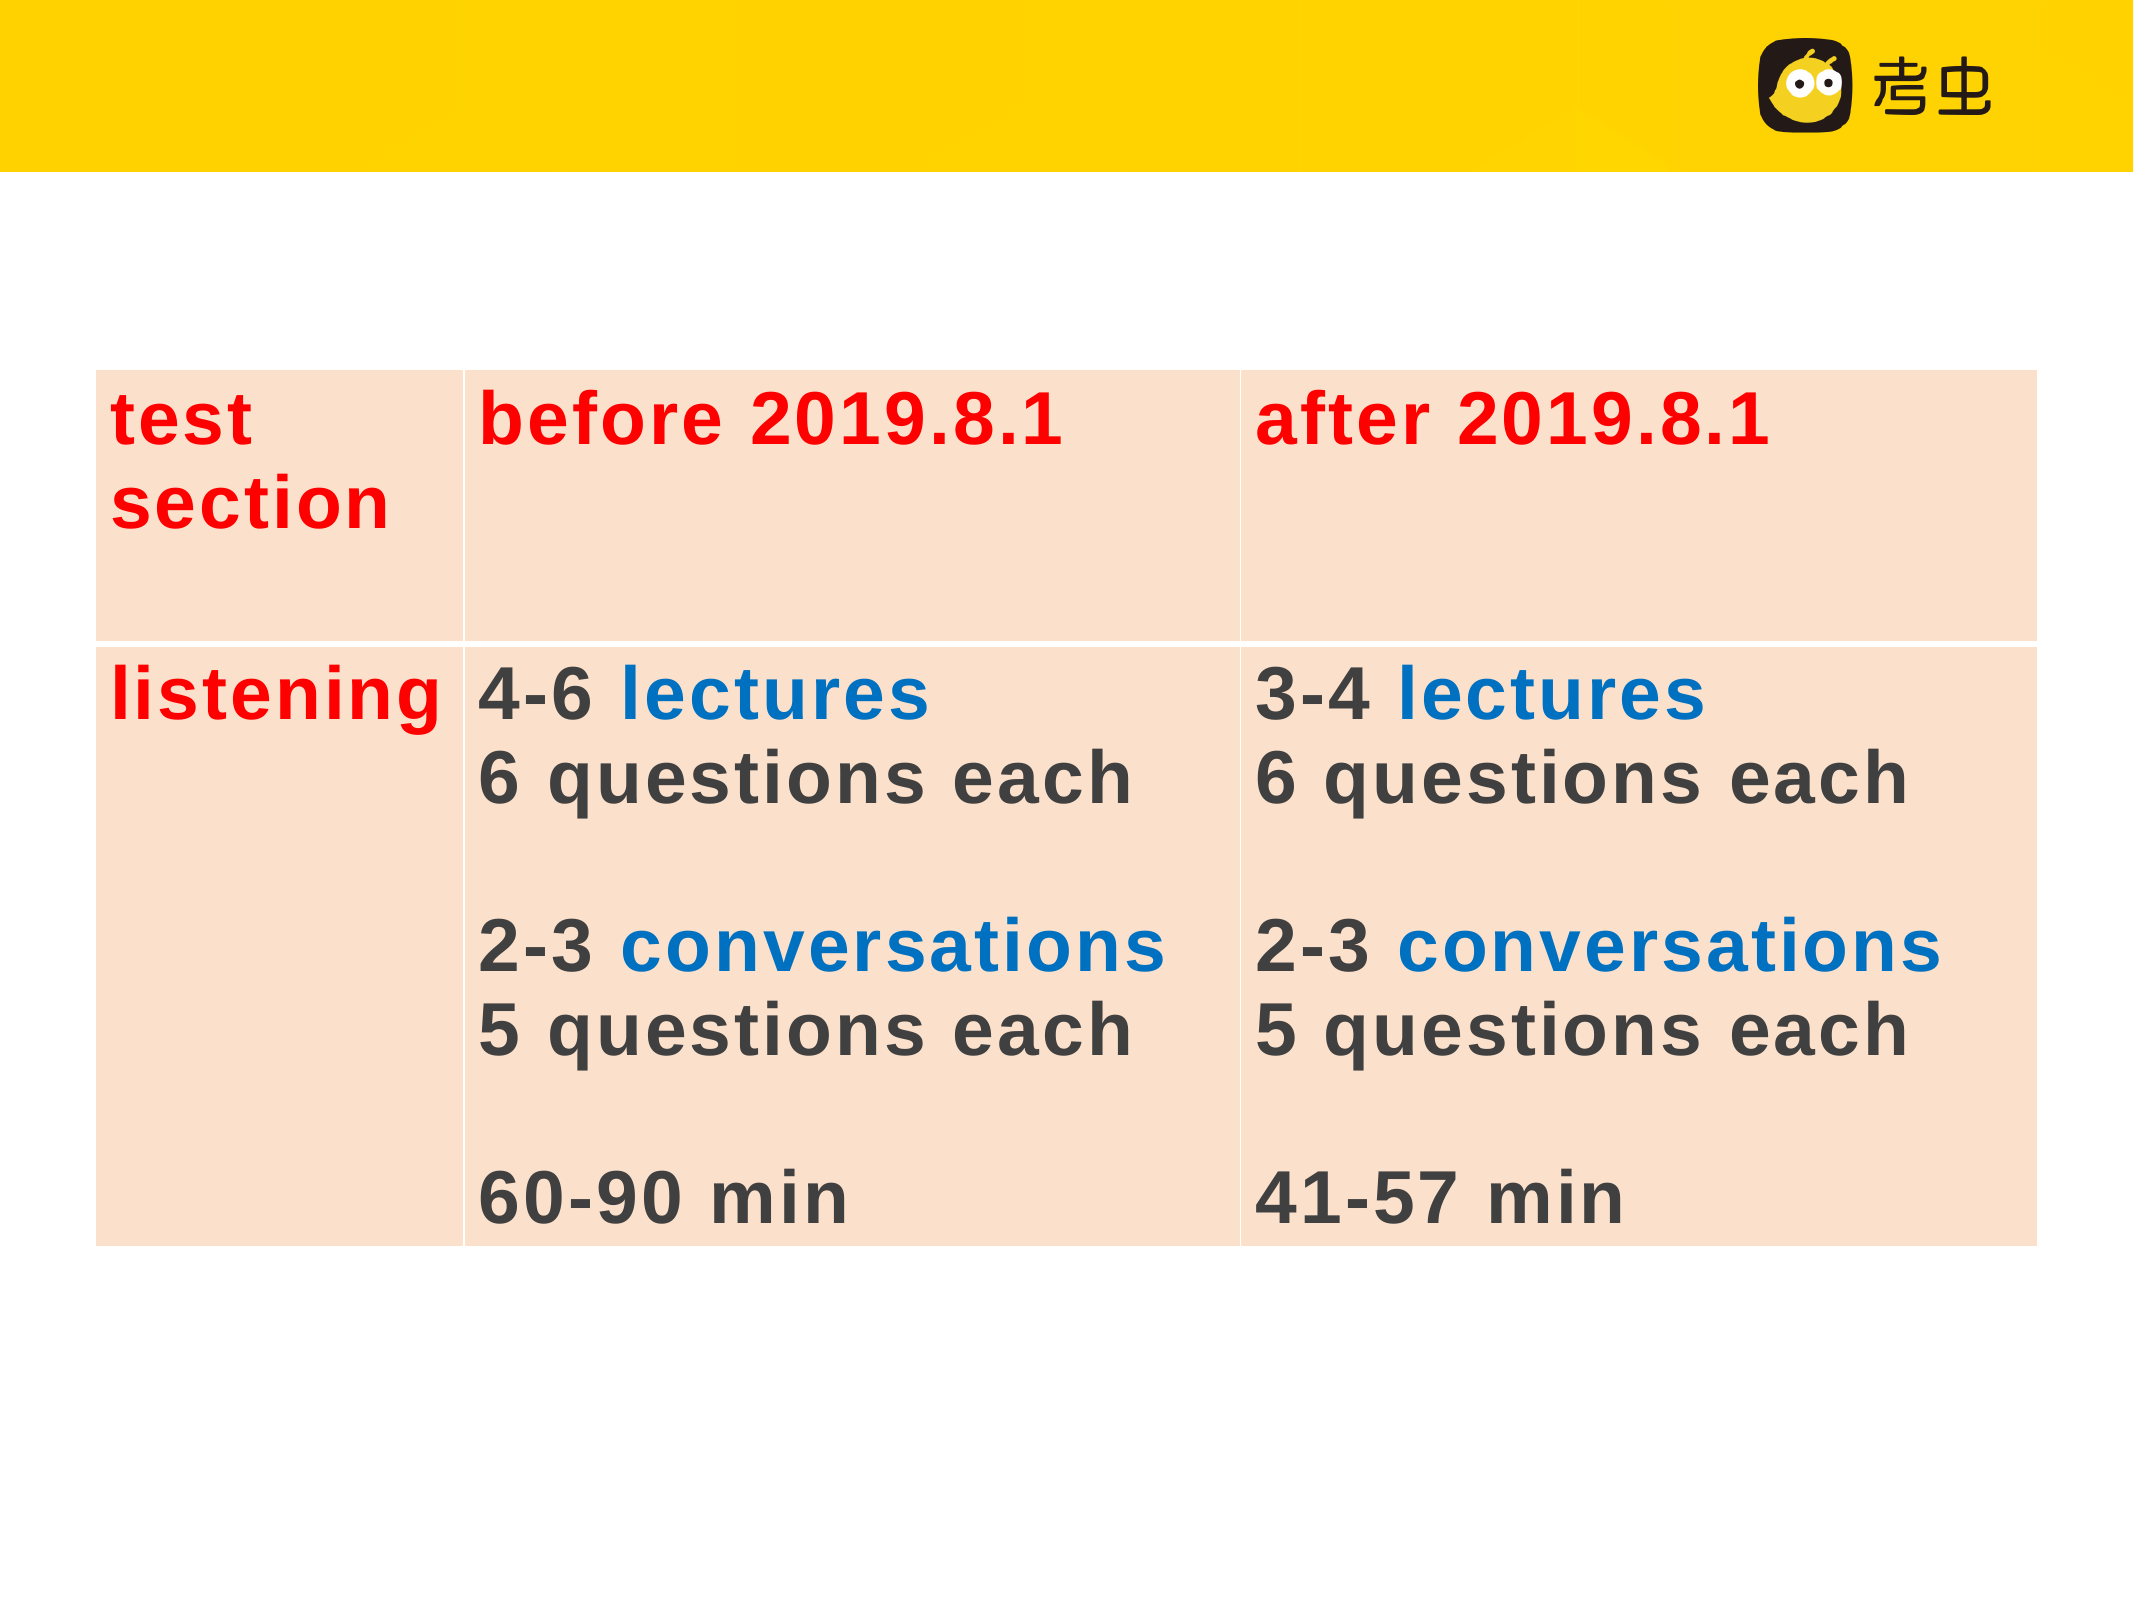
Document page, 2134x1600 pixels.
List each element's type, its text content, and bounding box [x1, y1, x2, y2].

picture [1758, 38, 1991, 133]
table_cell 3-4 lectures 6 questions each 2-3 conversations 5 questions each 41-57 min [1241, 647, 2037, 1246]
table_cell 4-6 lectures 6 questions each 2-3 conversations 5 questions each 60-90 min [465, 647, 1240, 1246]
table_cell listening [96, 647, 463, 1246]
table_header test section [96, 370, 463, 641]
table_header before 2019.8.1 [465, 370, 1240, 641]
table_header after 2019.8.1 [1241, 370, 2037, 641]
picture [0, 0, 2134, 172]
